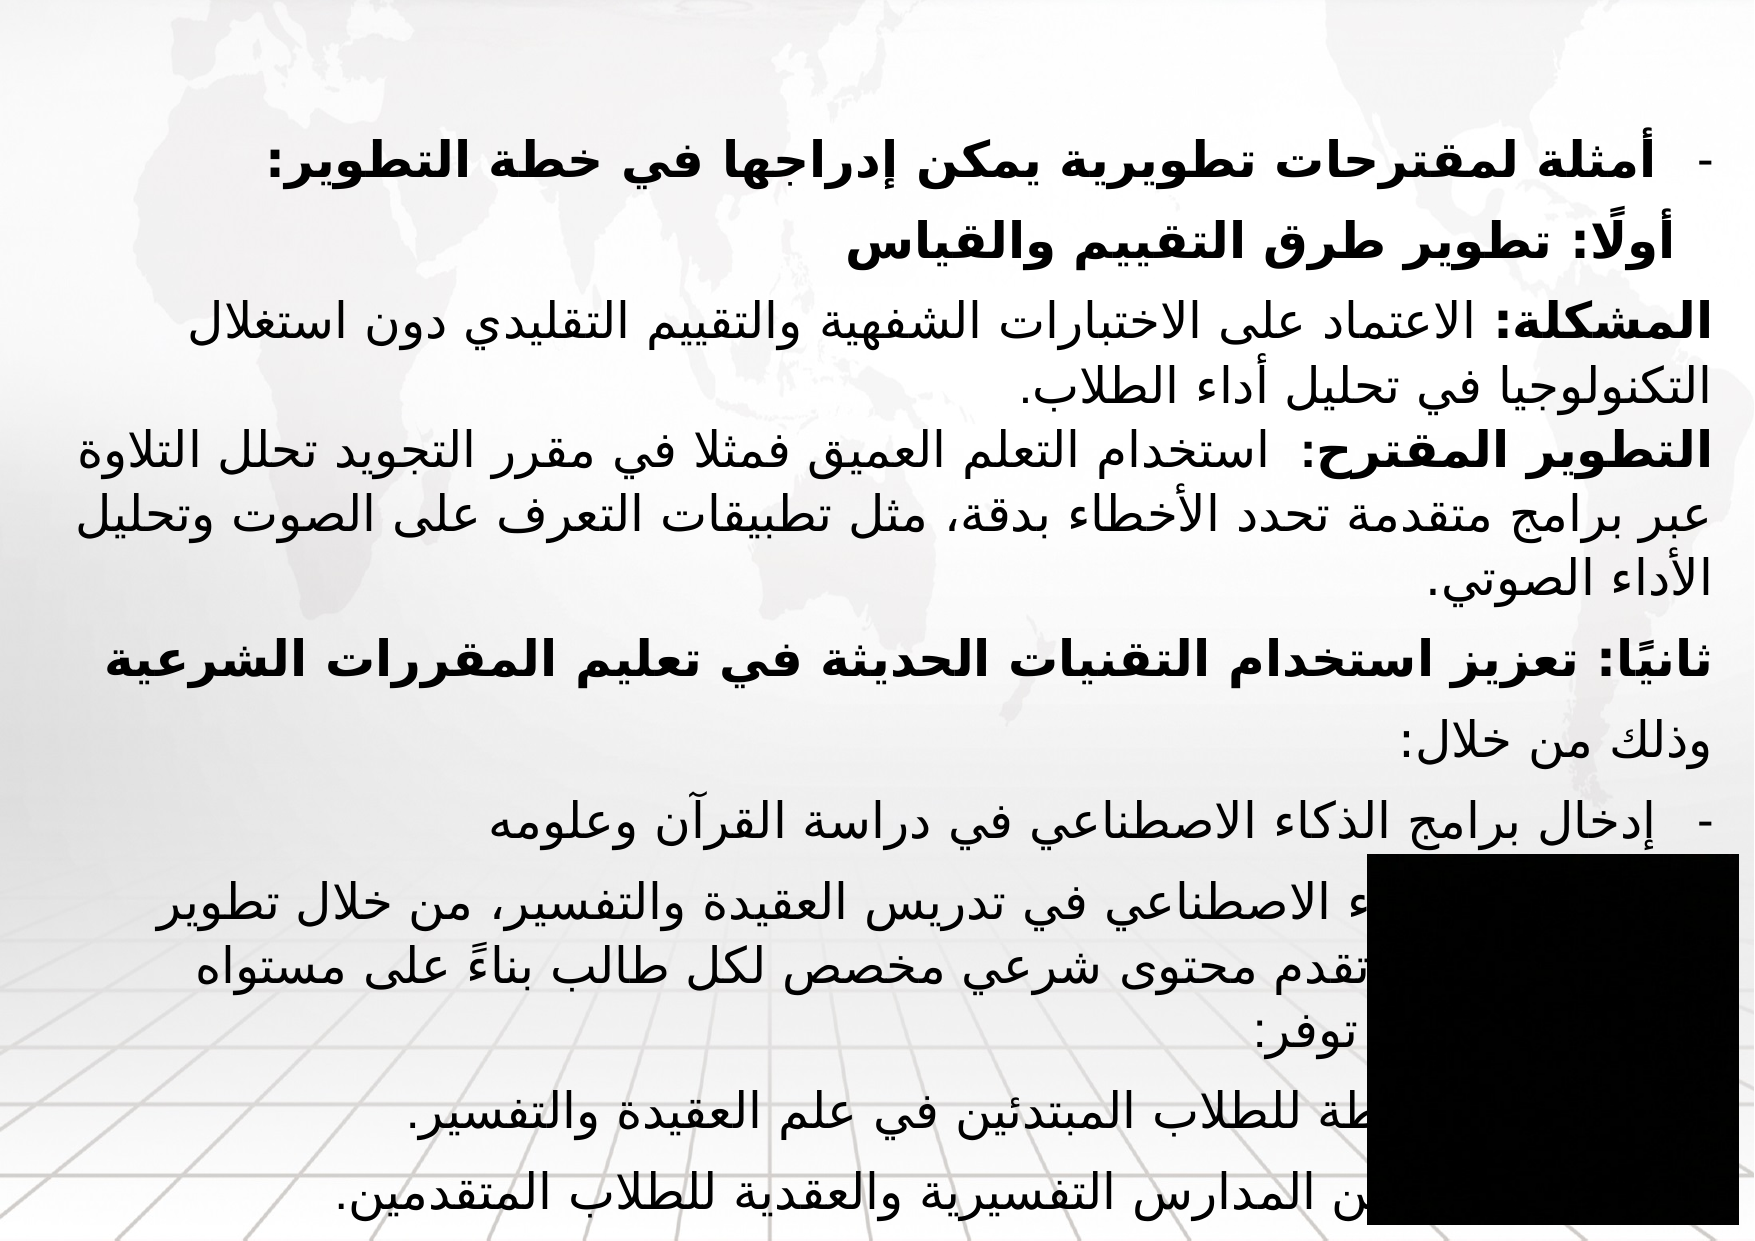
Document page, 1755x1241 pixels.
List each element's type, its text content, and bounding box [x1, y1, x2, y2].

text_box أمثلة لمقترحات تطويرية يمكن إدراجها في خطة التطوير: أولًا: تطوير طرق التقييم والقياس المشكلة: الاعتماد على الاختبارات الشفهية والتقييم التقليدي دون استغلال التكنولوجيا في تحليل أداء الطلاب. التطوير المقترح: استخدام التعلم العميق فمثلا في مقرر التجويد تحلل التلاوة عبر برامج متقدمة تحدد الأخطاء بدقة، مثل تطبيقات التعرف على الصوت وتحليل الأداء الصوتي. ثانيًا: تعزيز استخدام التقنيات الحديثة في تعليم المقررات الشرعية وذلك من خلال: إدخال برامج الذكاء الاصطناعي في دراسة القرآن وعلومه استخدام الذكاء الاصطناعي في تدريس العقيدة والتفسير، من خلال تطوير منصة تفاعلية تقدم محتوى شرعي مخصص لكل طالب بناءً على مستواه العلمي، بحيث توفر: شروحات مبسطة للطلاب المبتدئين في علم العقيدة والتفسير. تحليل مقارن بين المدارس التفسيرية والعقدية للطلاب المتقدمين. تمارين تعتمد على الذكاء الاصطناعي لاختبار قدرة الطالب على استنباط المعاني الشرعية وربطها بالأدلة النصية. [25, 115, 1729, 1241]
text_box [1366, 853, 1740, 1226]
picture [0, 0, 1754, 1241]
